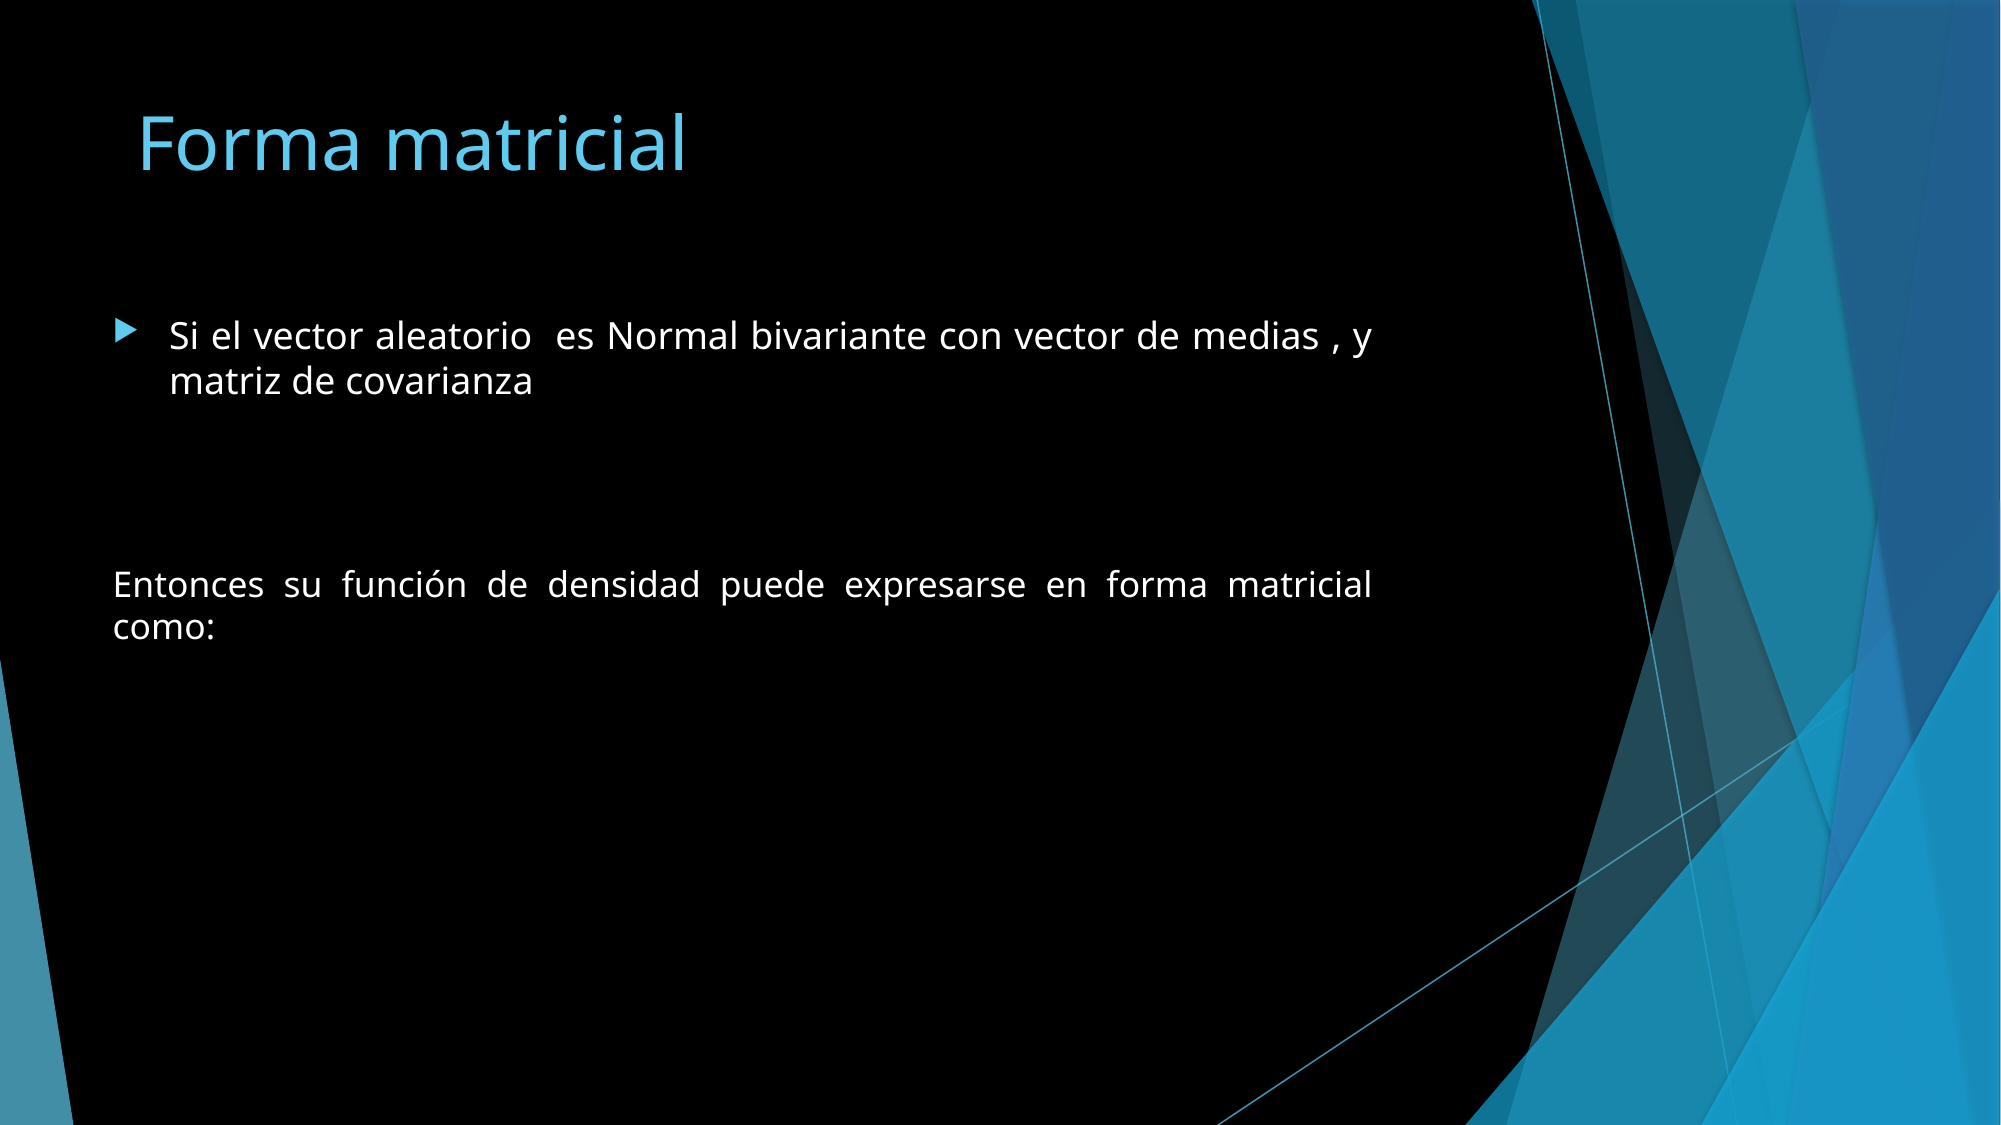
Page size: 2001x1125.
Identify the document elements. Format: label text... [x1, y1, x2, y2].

title Forma matricial [121, 88, 1473, 305]
